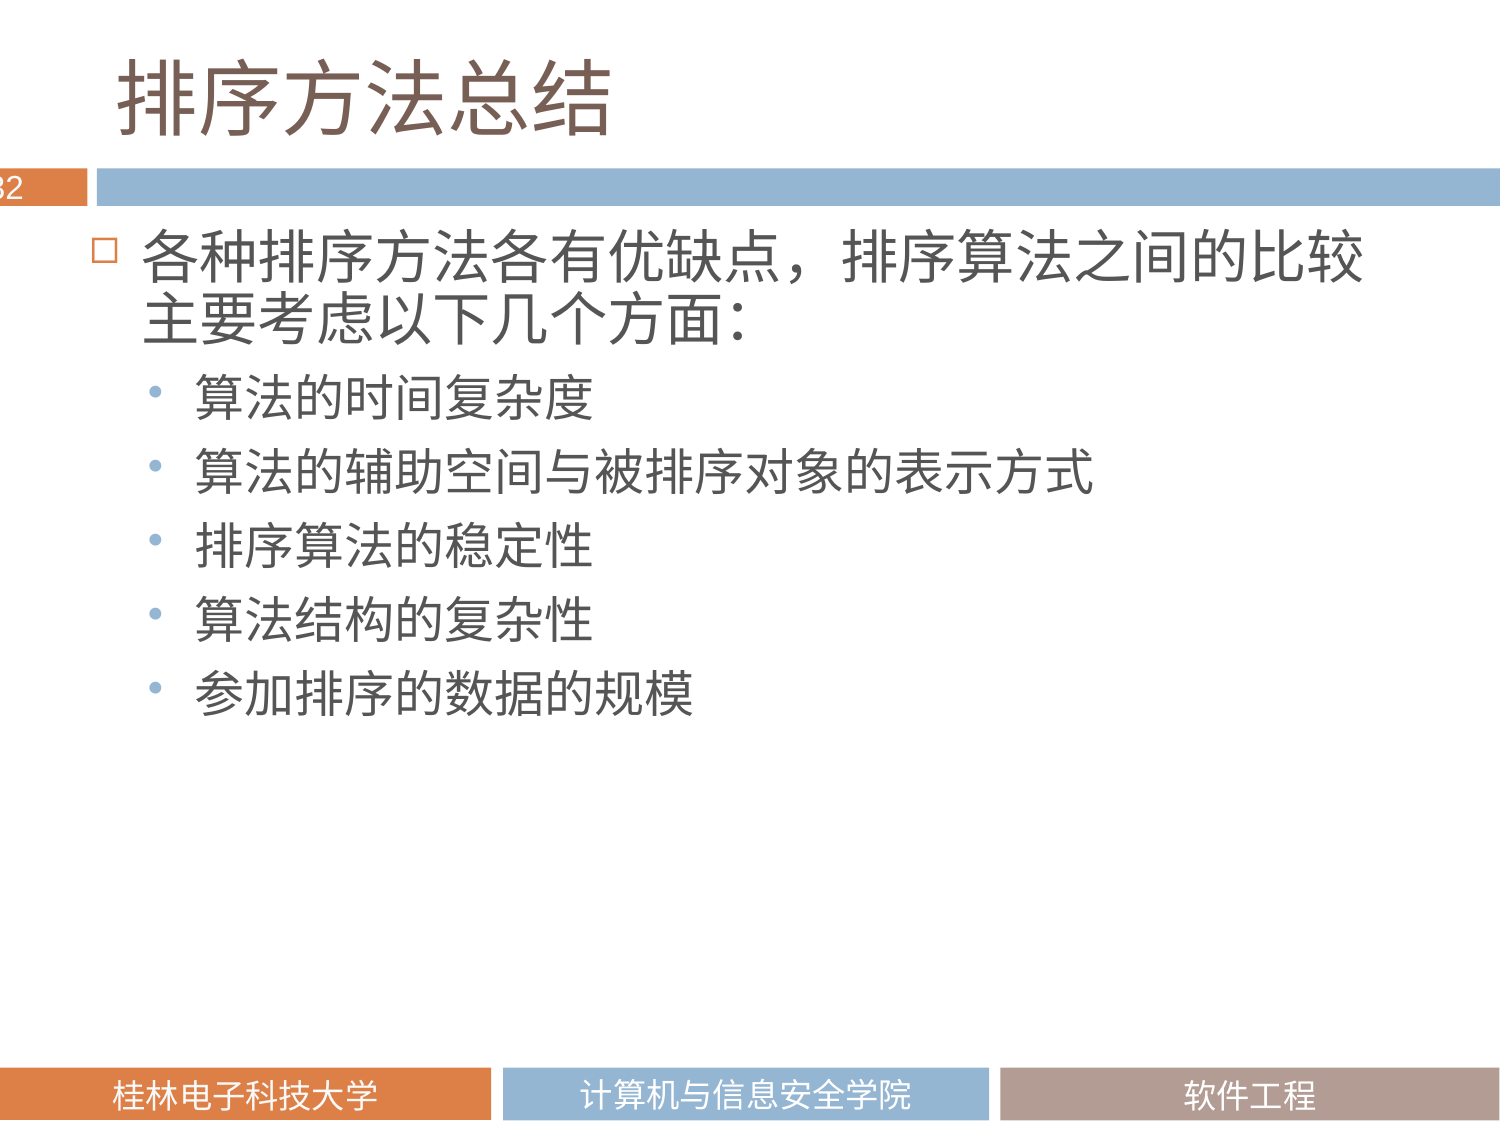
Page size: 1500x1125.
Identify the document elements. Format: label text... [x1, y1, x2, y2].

list 各种排序方法各有优缺点，排序算法之间的比较主要考虑以下几个方面： 算法的时间复杂度 算法的辅助空间与被排序对象的表示方式 排序算法的稳定性 算法结构的复杂性 参加排序的数据的规模 [73, 219, 1412, 1006]
title 排序方法总结 [99, 37, 1438, 155]
